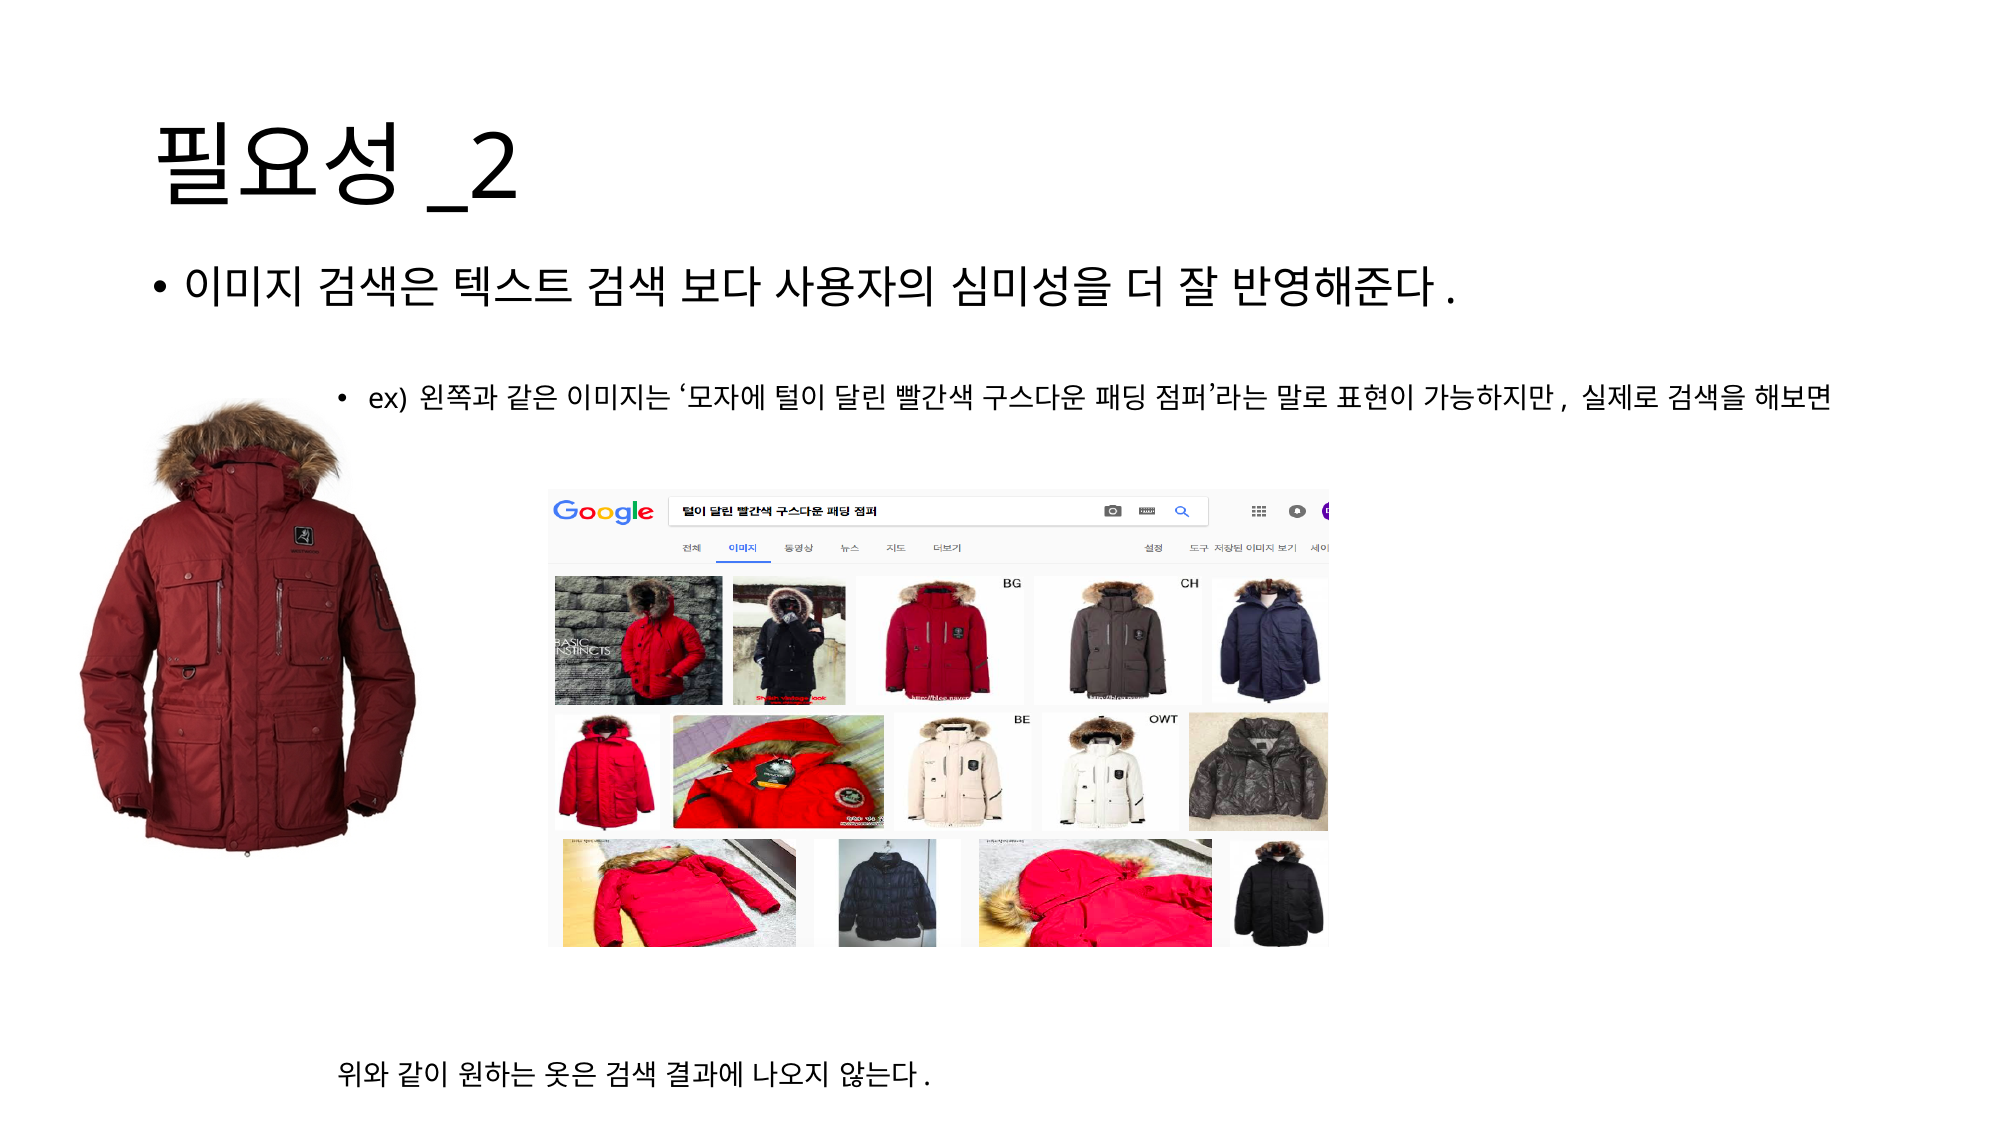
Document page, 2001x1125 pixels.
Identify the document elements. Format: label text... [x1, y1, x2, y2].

title 필요성_2 [137, 59, 1863, 257]
picture [15, 398, 479, 862]
list 이미지 검색은 텍스트 검색 보다 사용자의 심미성을 더 잘 반영해준다. ex) 왼쪽과 같은 이미지는 ‘모자에 털이 달린 빨간색 구스다운 패딩 점퍼’라는 말로 표현이 가능하지만, 실제로 검색을 해보면 위와 같이 원하는 옷은 검색 결과에 나오지 않는다. [137, 257, 1863, 1108]
picture [548, 489, 1329, 947]
